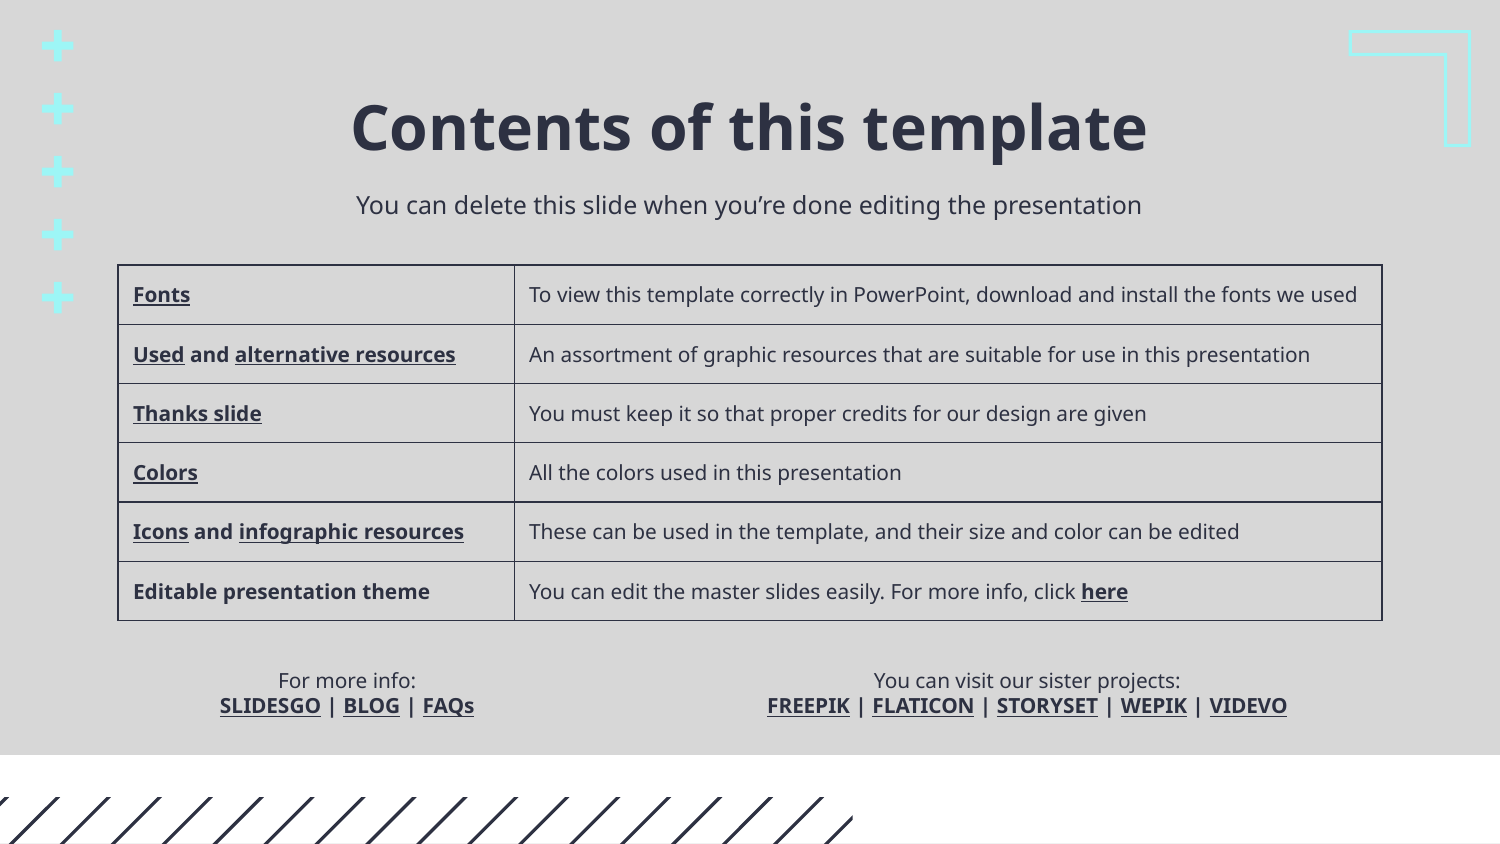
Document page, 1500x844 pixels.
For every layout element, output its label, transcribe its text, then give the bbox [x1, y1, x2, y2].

table_cell Used and alternative resources [119, 325, 514, 383]
text_box You can visit our sister projects: FREEPIK | FLATICON | STORYSET | WEPIK | VIDEVO [734, 653, 1320, 729]
table_cell You must keep it so that proper credits for our design are given [515, 384, 1381, 442]
table_cell You can edit the master slides easily. For more info, click here [515, 562, 1381, 620]
title Contents of this template [118, 72, 1382, 167]
table_header Fonts [119, 266, 514, 324]
table_header To view this template correctly in PowerPoint, download and install the fonts we used [515, 266, 1381, 324]
table_cell An assortment of graphic resources that are suitable for use in this presentation [515, 325, 1381, 383]
text_box You can delete this slide when you’re done editing the presentation [118, 174, 1382, 236]
table_cell Icons and infographic resources [119, 503, 514, 561]
table_cell Editable presentation theme [119, 562, 514, 620]
text_box For more info: SLIDESGO | BLOG | FAQs [180, 653, 515, 729]
table_cell Colors [119, 443, 514, 501]
table_cell Thanks slide [119, 384, 514, 442]
table_cell All the colors used in this presentation [515, 443, 1381, 501]
table_cell These can be used in the template, and their size and color can be edited [515, 503, 1381, 561]
